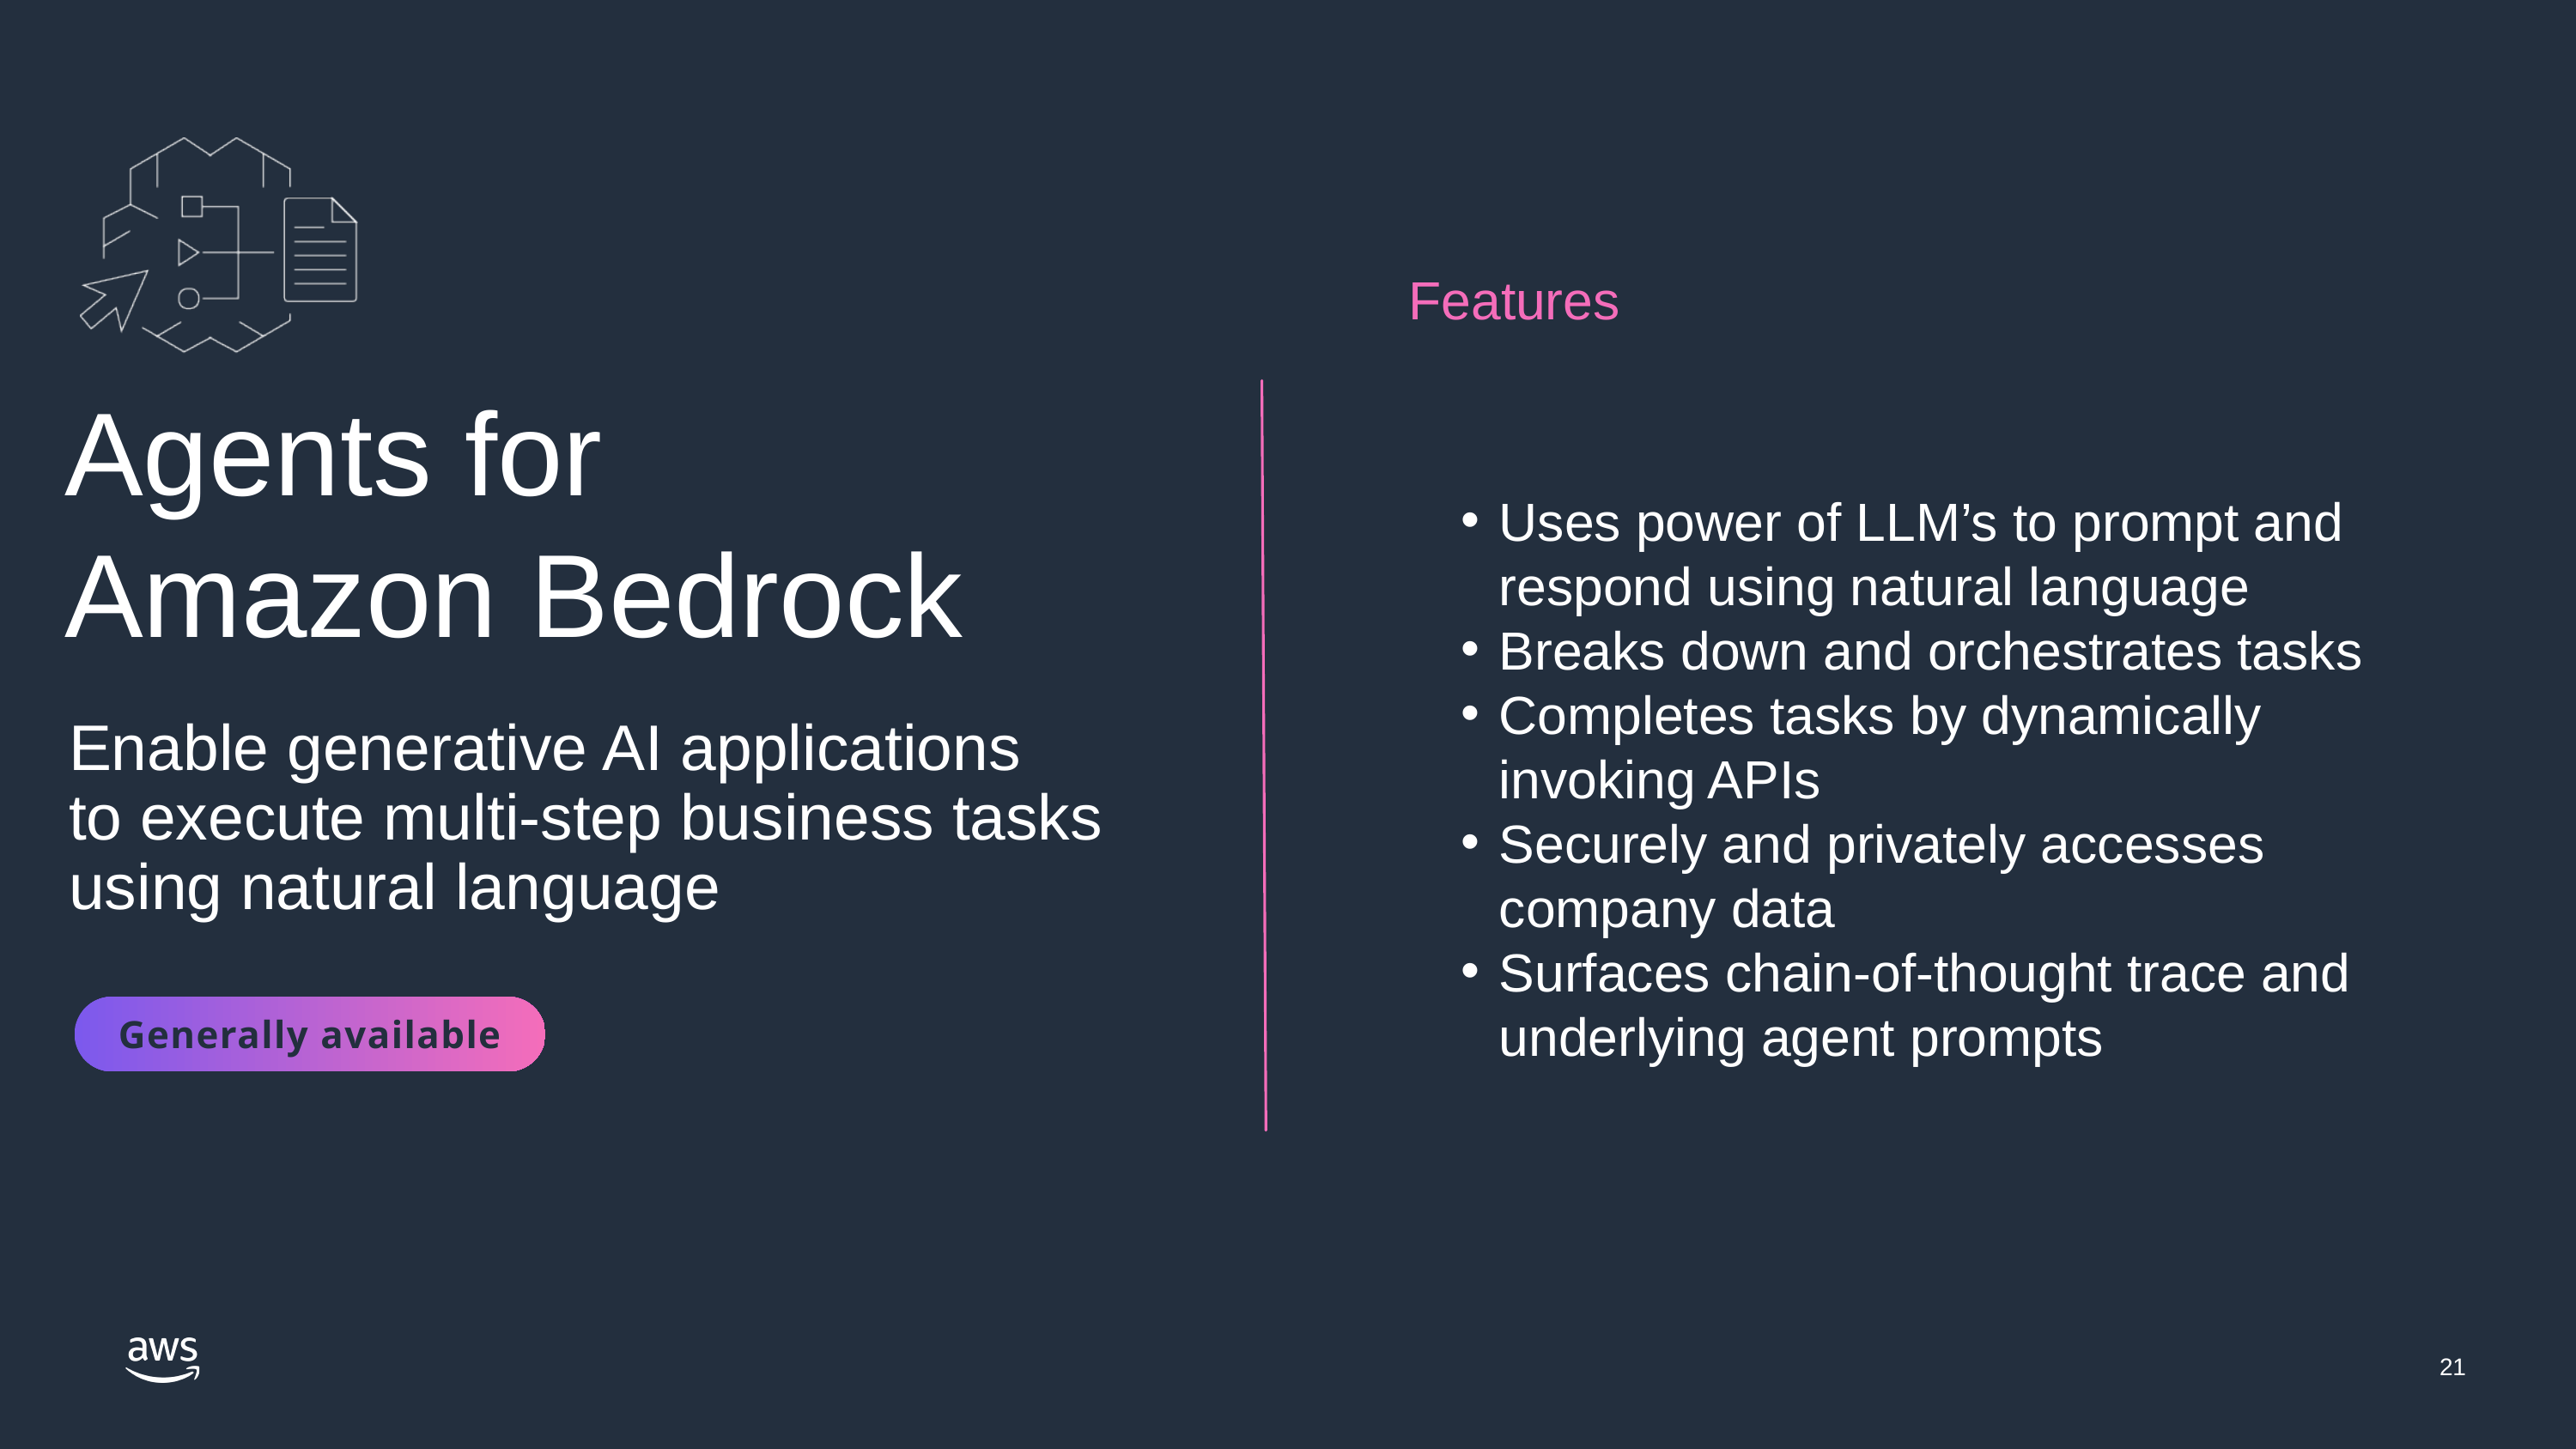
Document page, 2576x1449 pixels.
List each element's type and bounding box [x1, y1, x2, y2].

text_box [1422, 409, 2425, 1146]
text_box [64, 381, 1289, 718]
text_box [1886, 1328, 2467, 1406]
text_box [125, 1337, 200, 1383]
text_box [1342, 268, 1686, 354]
text_box [74, 996, 546, 1072]
text_box [68, 716, 1344, 983]
text_box [80, 137, 361, 356]
